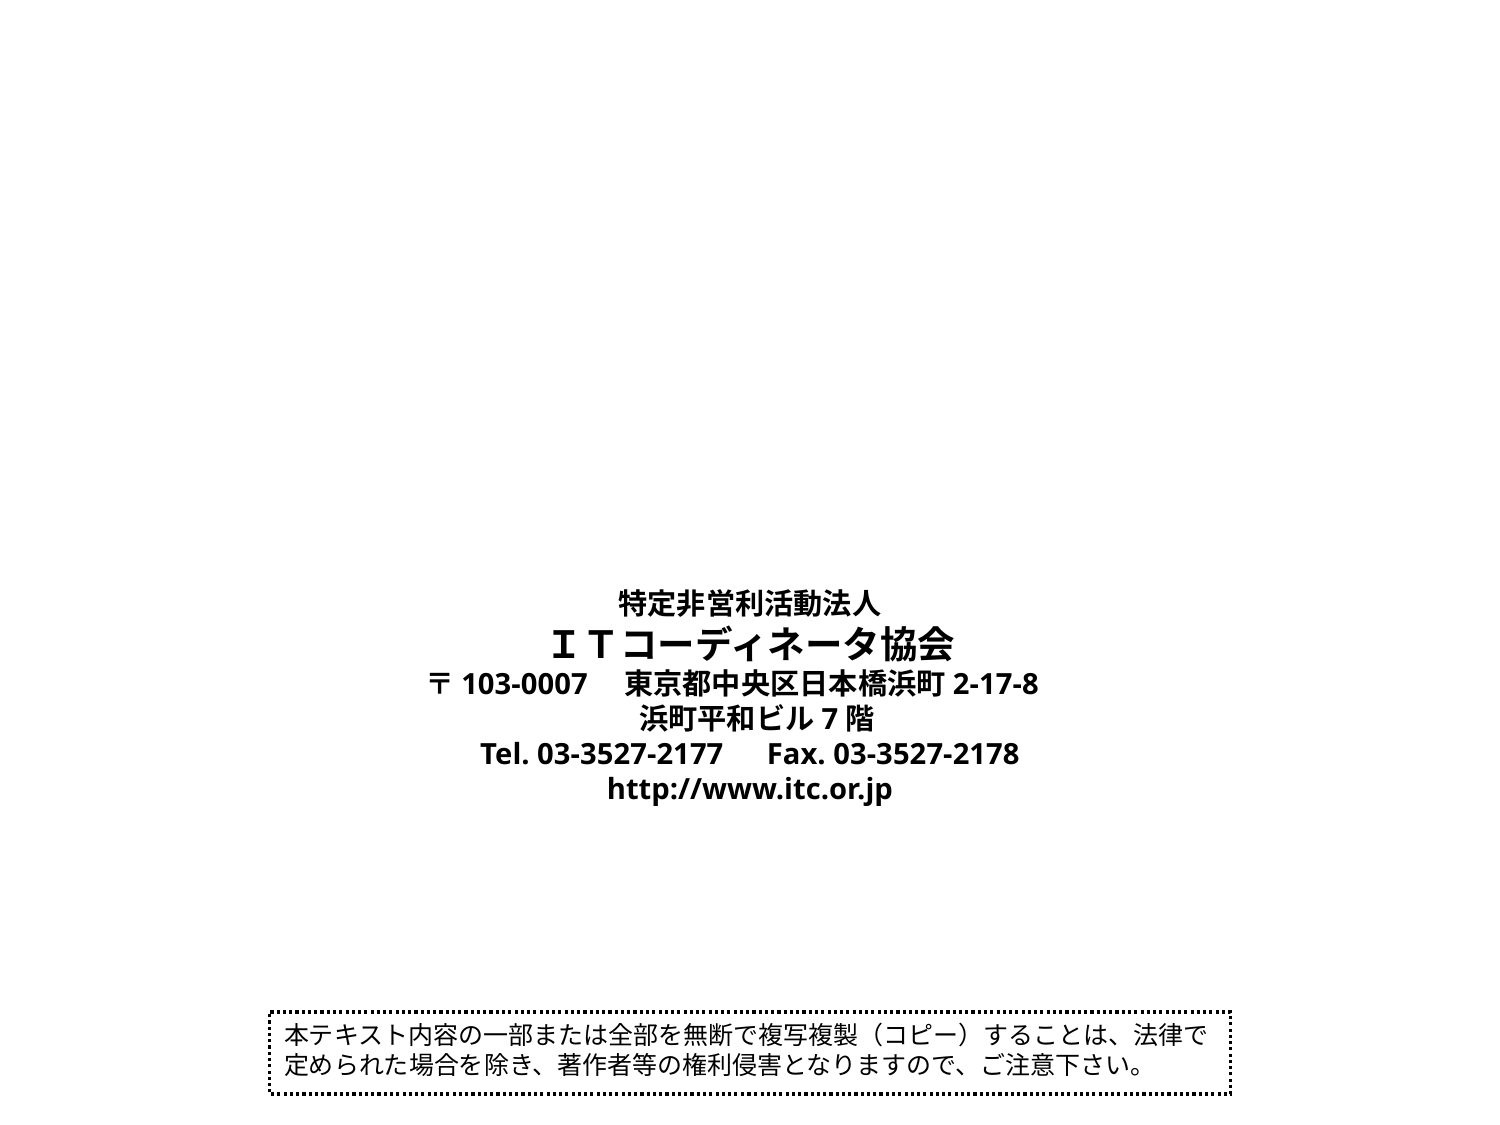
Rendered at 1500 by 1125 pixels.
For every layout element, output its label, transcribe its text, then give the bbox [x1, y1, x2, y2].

text_box 本テキスト内容の一部または全部を無断で複写複製（コピー）することは、法律で定められた場合を除き、著作者等の権利侵害となりますので、ご注意下さい。 [269, 1011, 1231, 1094]
text_box 特定非営利活動法人 ＩＴコーディネータ協会 〒103-0007 東京都中央区日本橋浜町2-17-8 浜町平和ビル7階 Tel. 03-3527-2177 Fax. 03-3527-2178 http://www.itc.or.jp [386, 578, 1114, 883]
